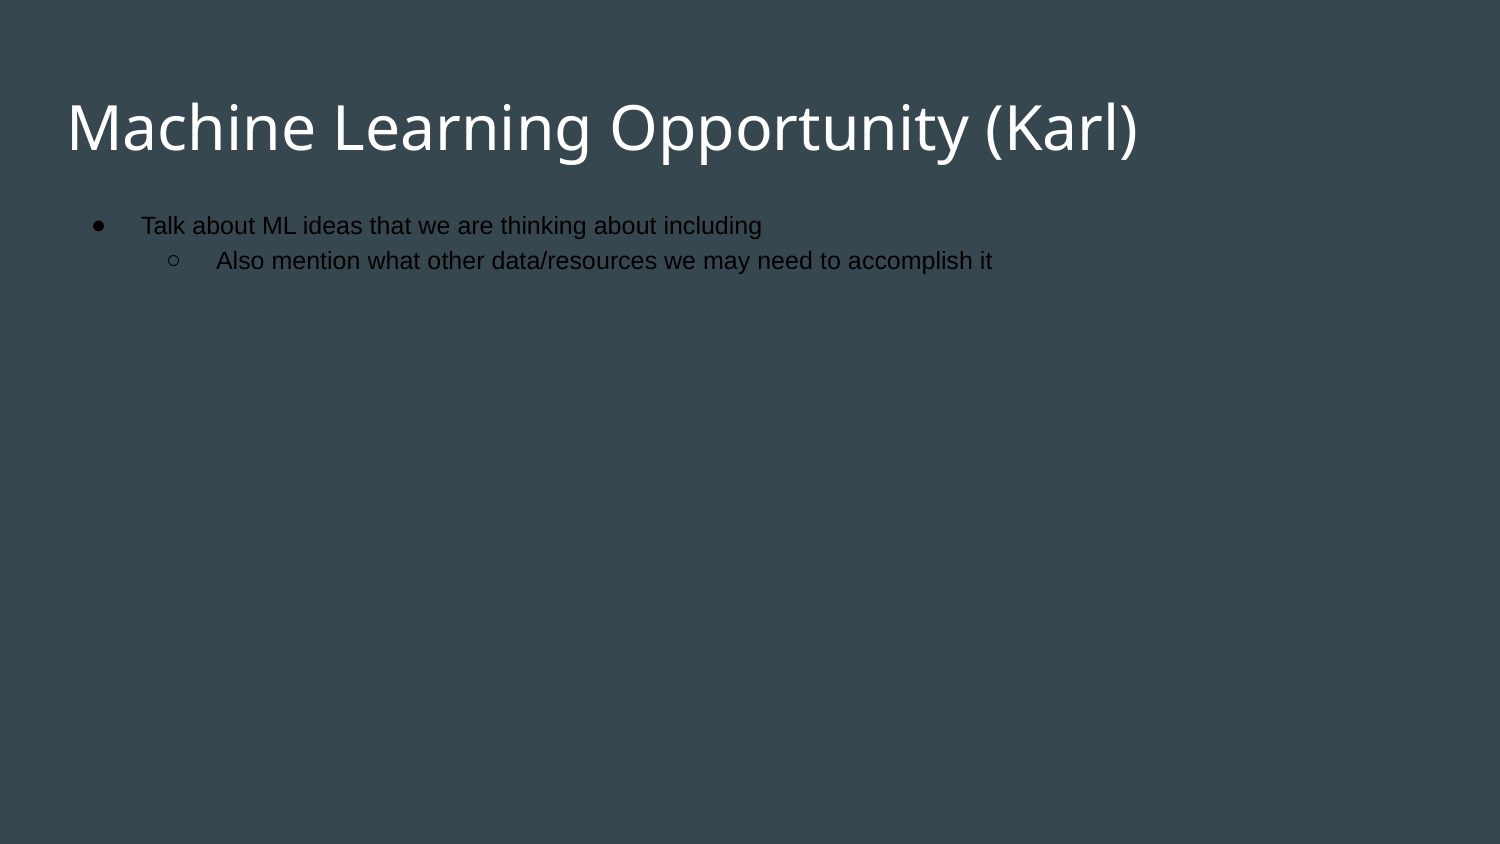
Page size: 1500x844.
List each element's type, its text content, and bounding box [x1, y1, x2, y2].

list Talk about ML ideas that we are thinking about including Also mention what other data/resources we may need to accomplish it [51, 190, 1449, 752]
title Machine Learning Opportunity (Karl) [51, 72, 1449, 167]
